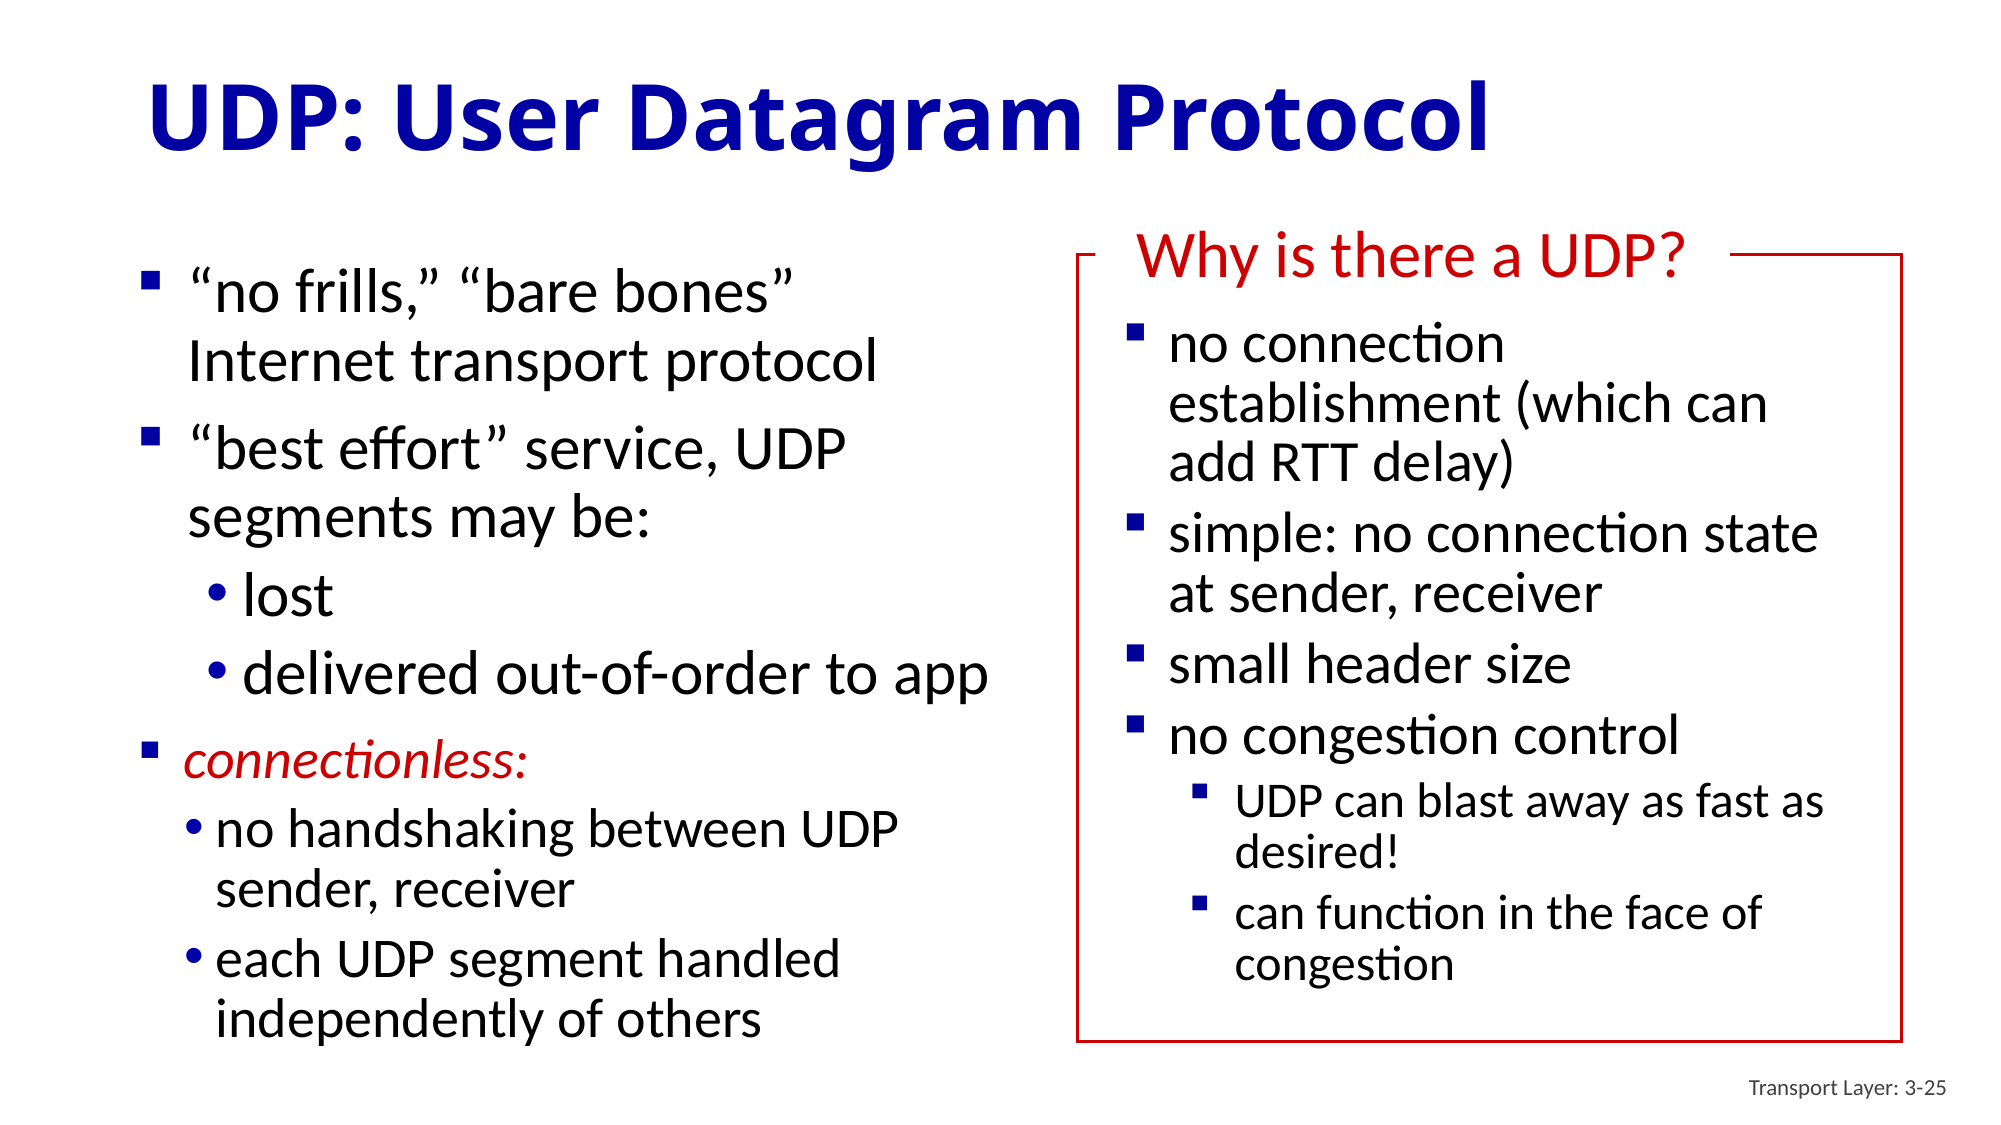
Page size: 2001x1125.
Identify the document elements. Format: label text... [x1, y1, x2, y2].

text_box Transport Layer: 3-25 [1512, 1056, 1962, 1117]
text_box “no frills,” “bare bones” Internet transport protocol “best effort” service, UDP segments may be: lost delivered out-of-order to app [101, 250, 1012, 731]
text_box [1077, 218, 1903, 1042]
text_box connectionless: no handshaking between UDP sender, receiver each UDP segment handled independently of others [105, 722, 1016, 1061]
text_box UDP: User Datagram Protocol [130, 47, 1952, 194]
